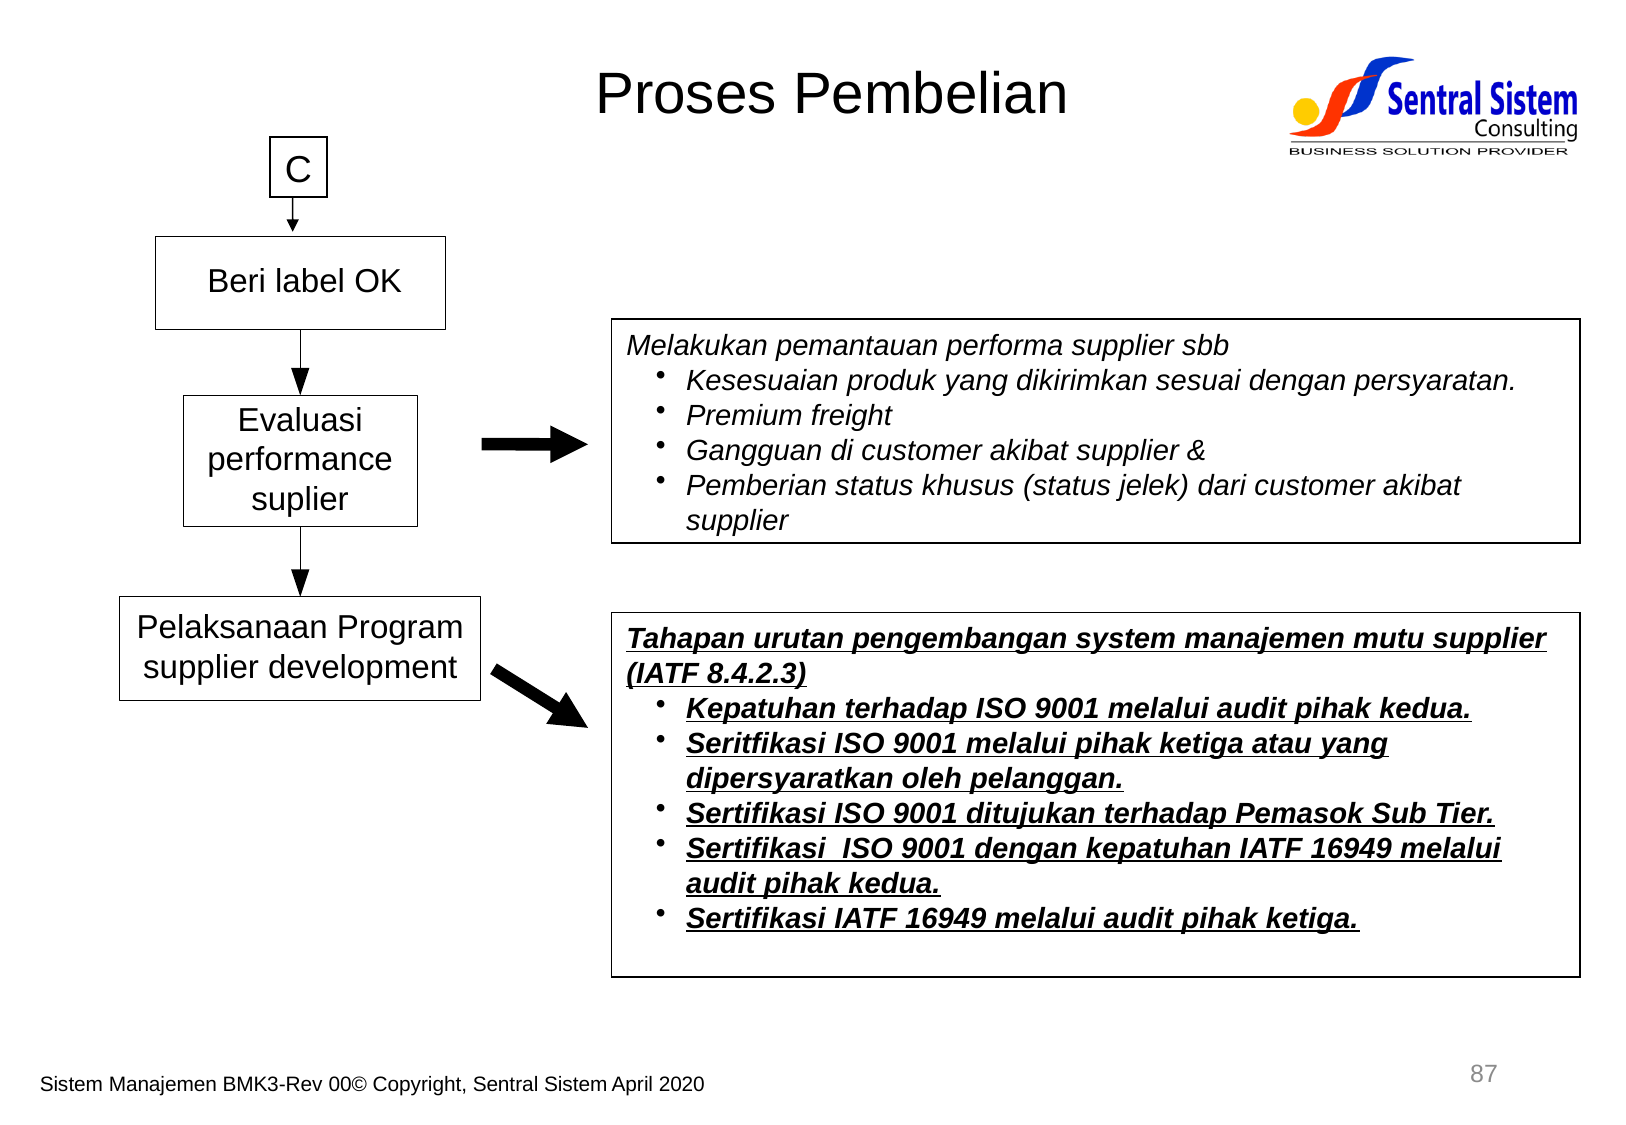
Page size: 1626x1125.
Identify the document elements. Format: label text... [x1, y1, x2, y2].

text_box [485, 438, 589, 451]
text_box Melakukan pemantauan performa supplier sbb Kesesuaian produk yang dikirimkan sesuai dengan persyaratan. Premium freight Gangguan di customer akibat supplier & Pemberian status khusus (status jelek) dari customer akibat supplier [611, 318, 1581, 544]
text_box Sistem Manajemen BMK3-Rev 00© Copyright, Sentral Sistem April 2020 [24, 1062, 813, 1123]
text_box C [270, 137, 327, 197]
text_box Proses Pembelian [462, 23, 1219, 157]
text_box [286, 196, 299, 231]
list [115, 231, 485, 705]
picture [1289, 56, 1577, 157]
text_box [493, 668, 589, 728]
text_box Tahapan urutan pengembangan system manajemen mutu supplier (IATF 8.4.2.3) Kepatuhan terhadap ISO 9001 melalui audit pihak kedua. Seritfikasi ISO 9001 melalui pihak ketiga atau yang dipersyaratkan oleh pelanggan. Sertifikasi ISO 9001 ditujukan terhadap Pemasok Sub Tier. Sertifikasi ISO 9001 dengan kepatuhan IATF 16949 melalui audit pihak kedua. Sertifikasi IATF 16949 melalui audit pihak ketiga. [611, 612, 1581, 977]
slide_number 87 [1147, 1042, 1514, 1103]
